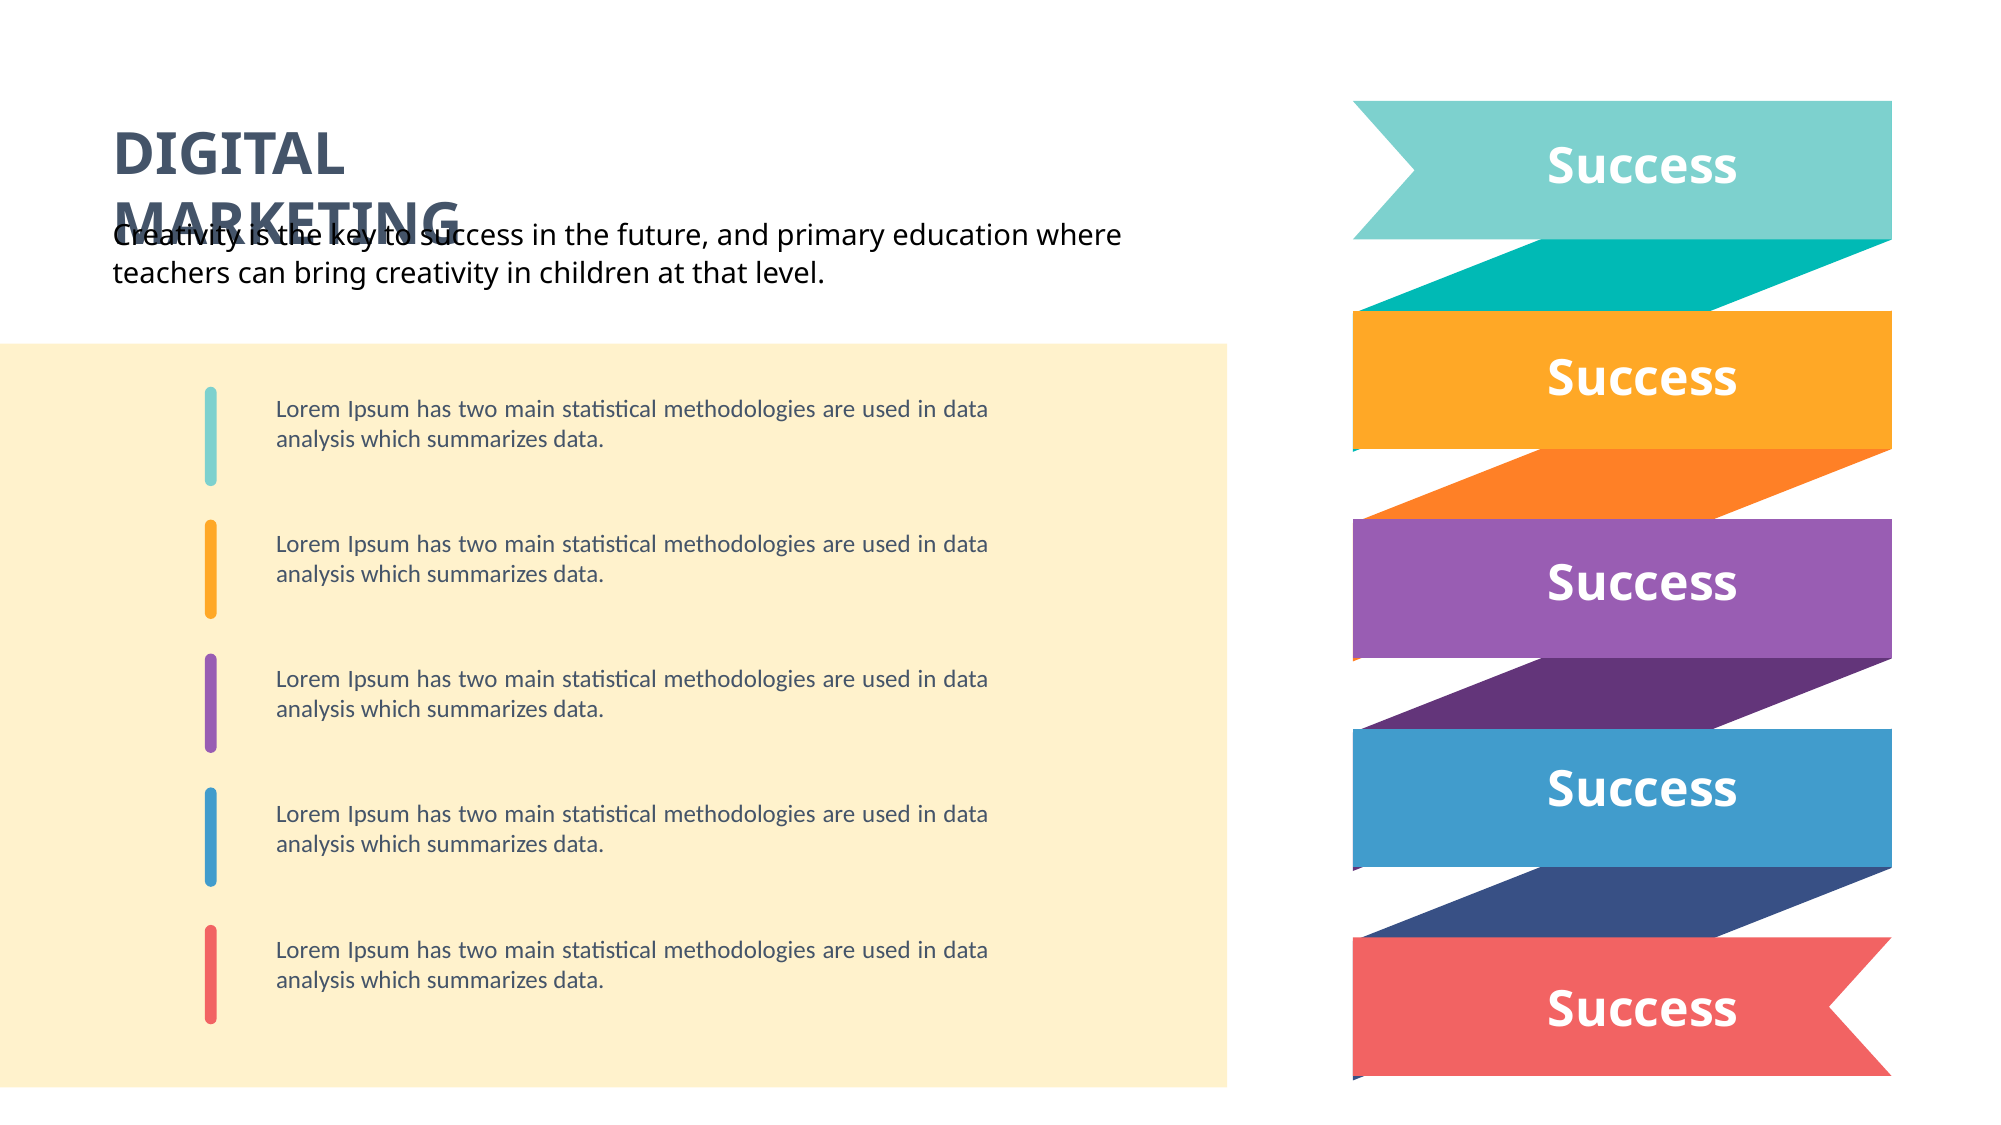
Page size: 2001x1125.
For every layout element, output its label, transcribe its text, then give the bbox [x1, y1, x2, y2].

text_box Lorem Ipsum has two main statistical methodologies are used in data analysis which summarizes data. [240, 915, 1027, 1012]
text_box DIGITAL MARKETING [82, 100, 728, 197]
text_box [203, 923, 218, 1026]
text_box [1352, 100, 1892, 1081]
text_box [203, 652, 218, 755]
text_box [203, 518, 218, 621]
text_box [203, 385, 218, 488]
text_box Lorem Ipsum has two main statistical methodologies are used in data analysis which summarizes data. [240, 779, 1027, 876]
text_box Lorem Ipsum has two main statistical methodologies are used in data analysis which summarizes data. [240, 374, 1027, 471]
text_box Creativity is the key to success in the future, and primary education where teachers can bring creativity in children at that level. [82, 197, 1199, 305]
text_box [203, 786, 218, 888]
text_box [0, 343, 1228, 1088]
text_box Lorem Ipsum has two main statistical methodologies are used in data analysis which summarizes data. [240, 644, 1027, 741]
text_box Lorem Ipsum has two main statistical methodologies are used in data analysis which summarizes data. [240, 509, 1027, 606]
